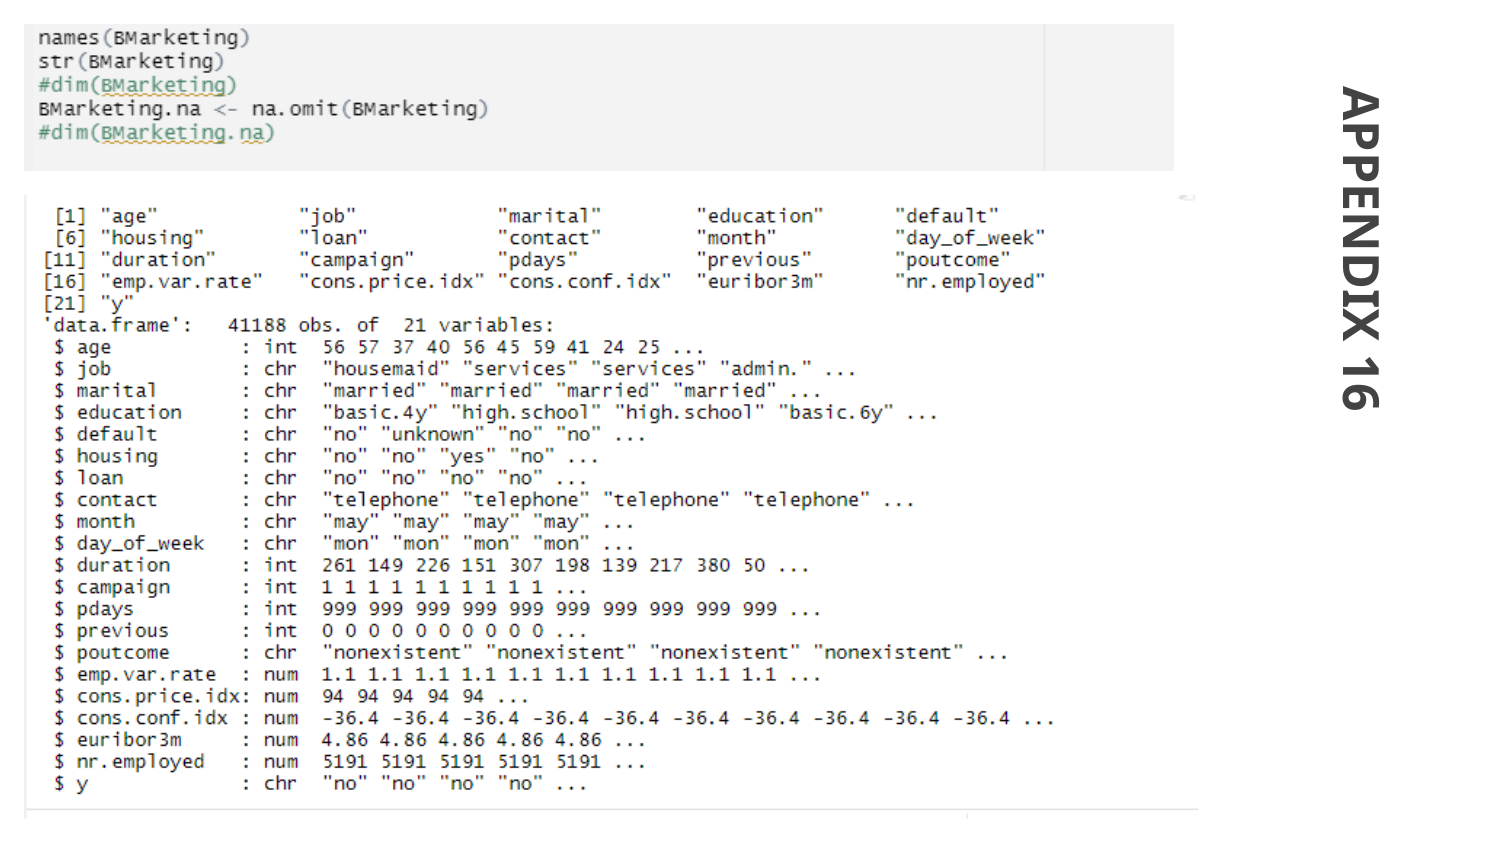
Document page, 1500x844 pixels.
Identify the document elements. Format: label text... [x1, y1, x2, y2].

title APPENDIX 16 [1328, 71, 1409, 643]
picture [24, 195, 1198, 819]
picture [24, 24, 1174, 171]
